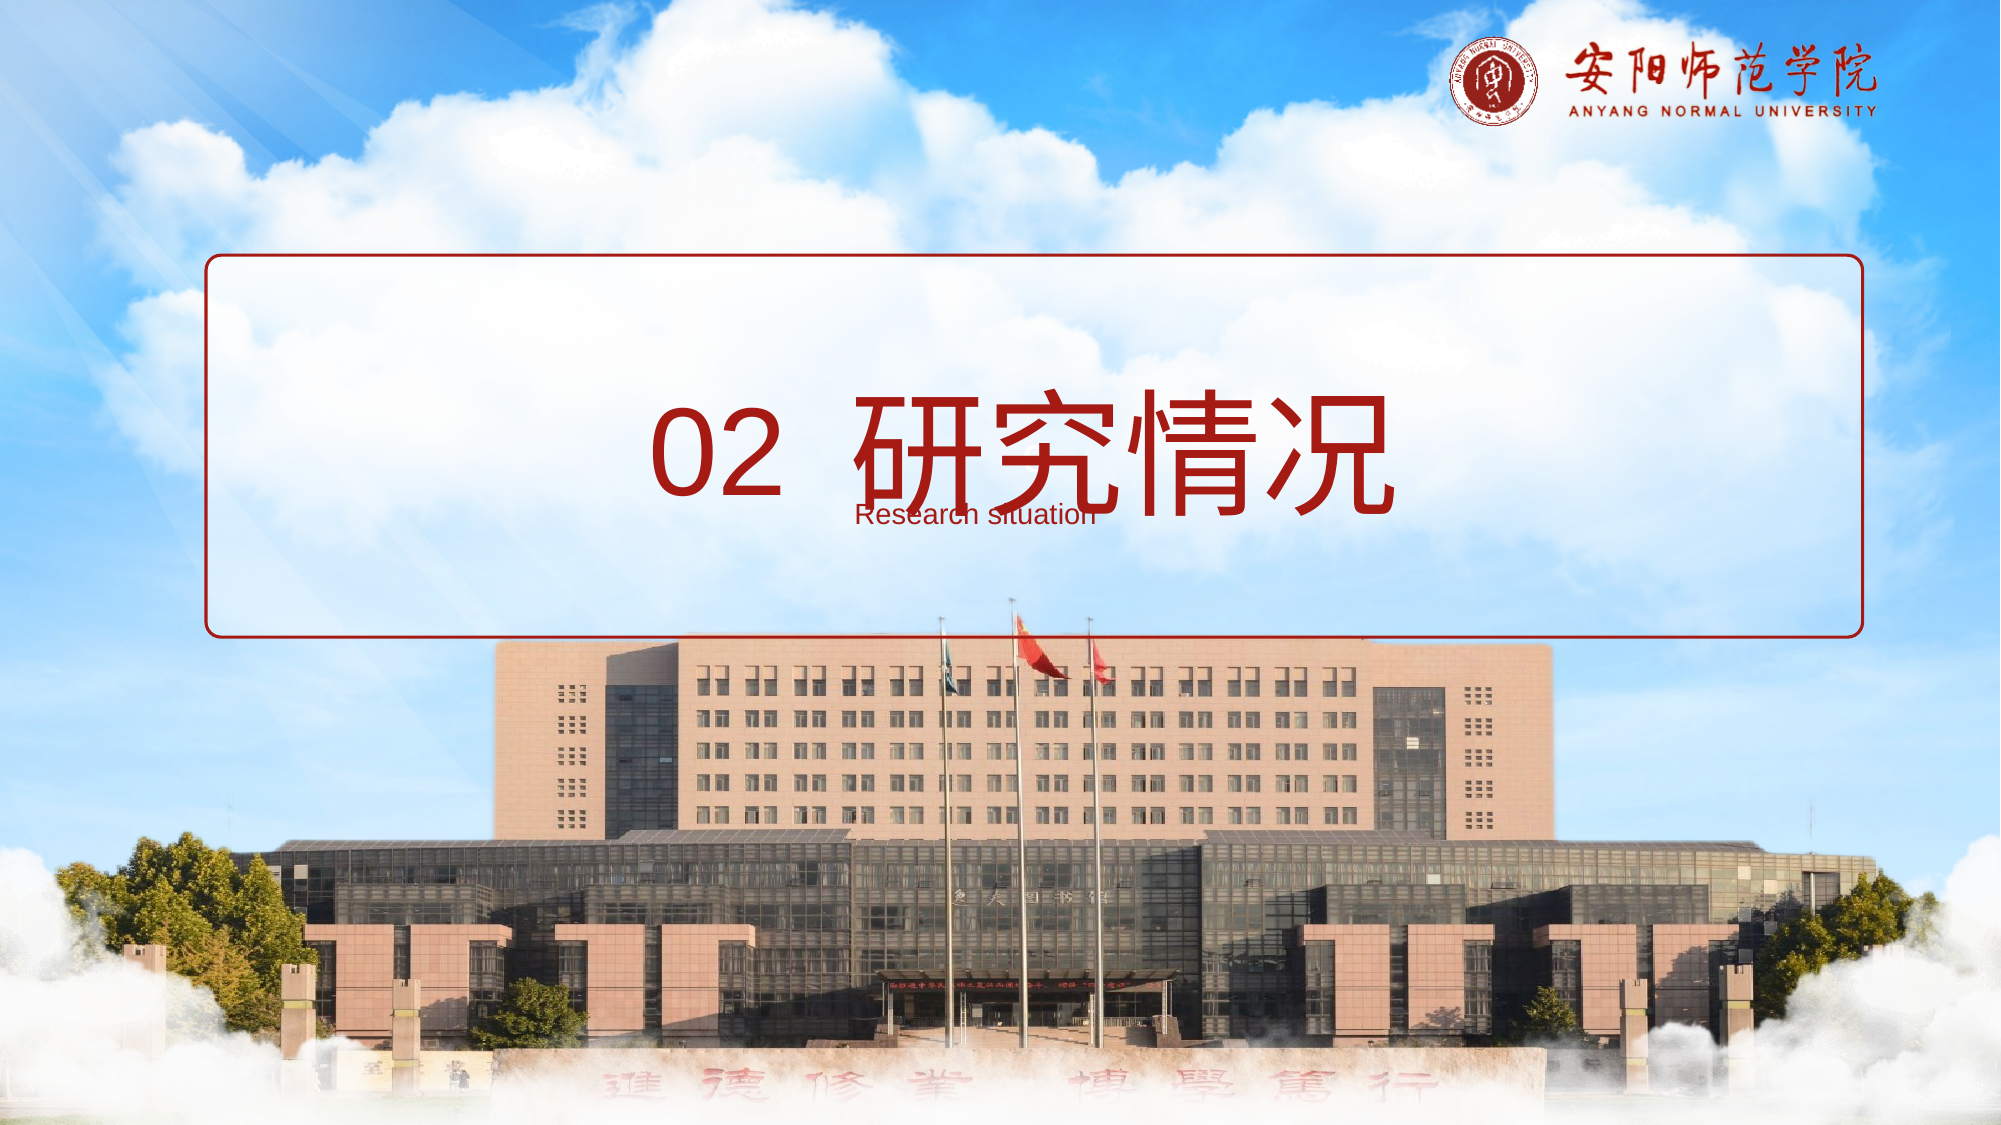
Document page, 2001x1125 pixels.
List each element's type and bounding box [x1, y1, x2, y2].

picture [0, 0, 2001, 1125]
text_box [1436, 29, 1877, 129]
text_box [589, 327, 1418, 536]
